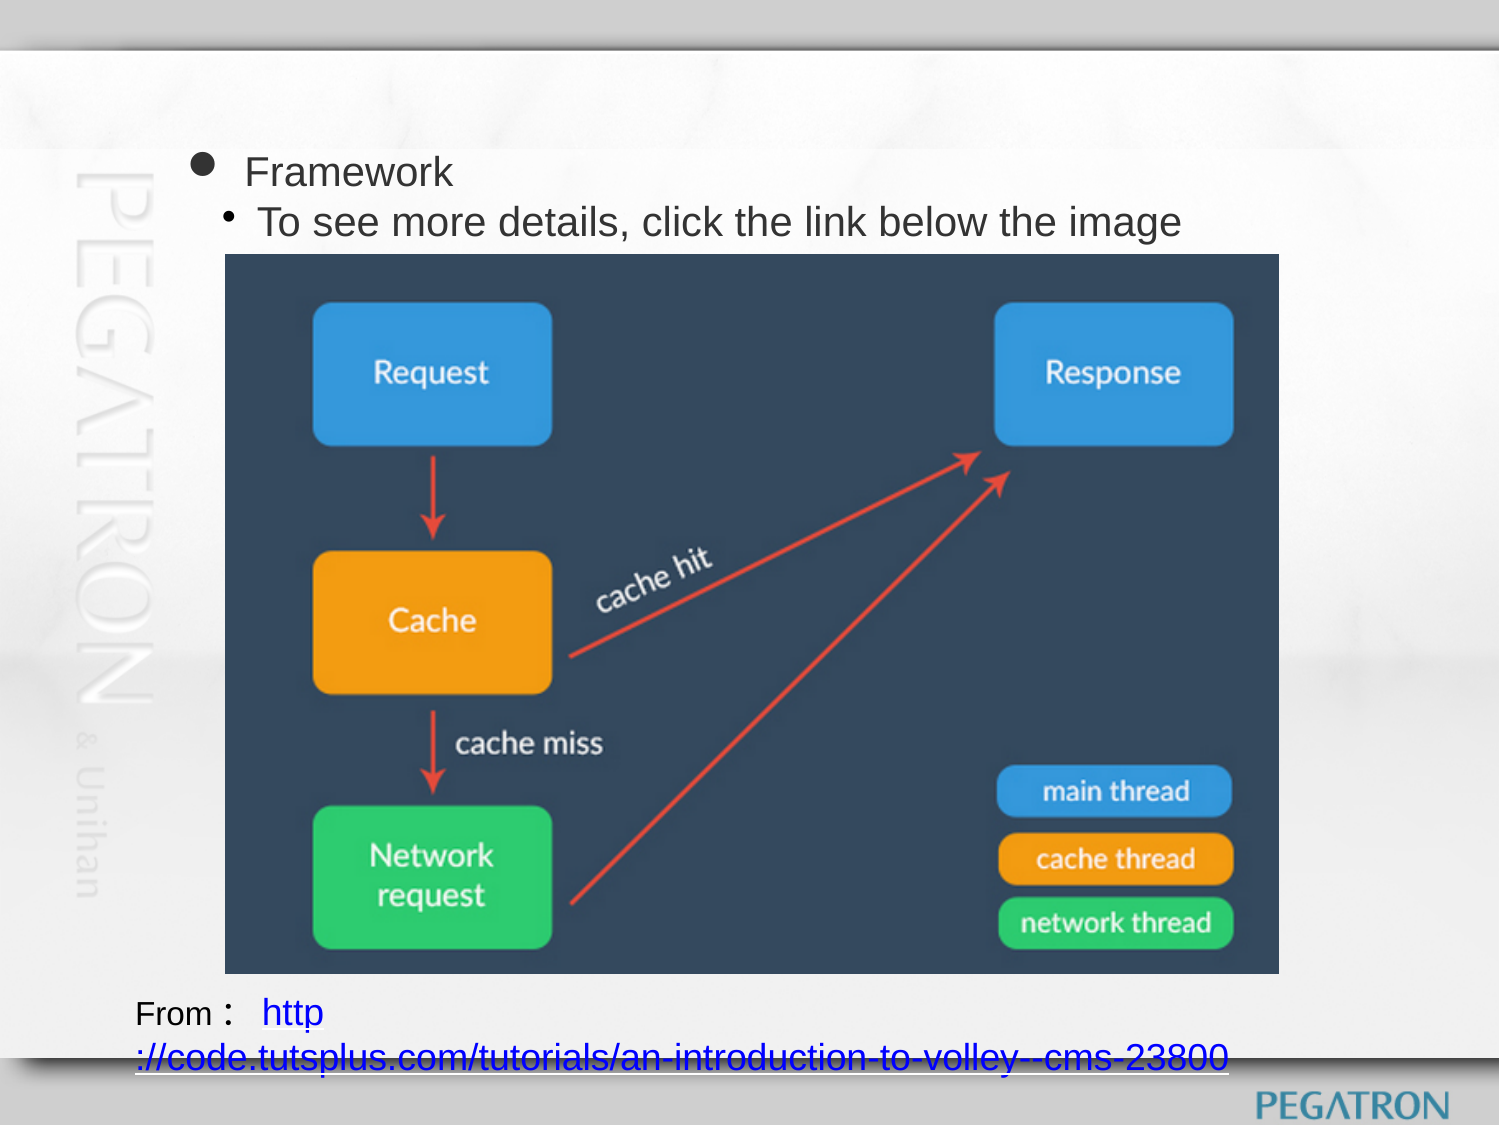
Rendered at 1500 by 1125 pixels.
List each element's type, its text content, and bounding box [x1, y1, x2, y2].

text_box Framework To see more details, click the link below the image [171, 137, 1436, 969]
picture [224, 254, 1279, 974]
picture [0, 1058, 1499, 1125]
picture [0, 0, 1499, 148]
text_box From：http://code.tutsplus.com/tutorials/an-introduction-to-volley--cms-23800 [120, 980, 1424, 1118]
